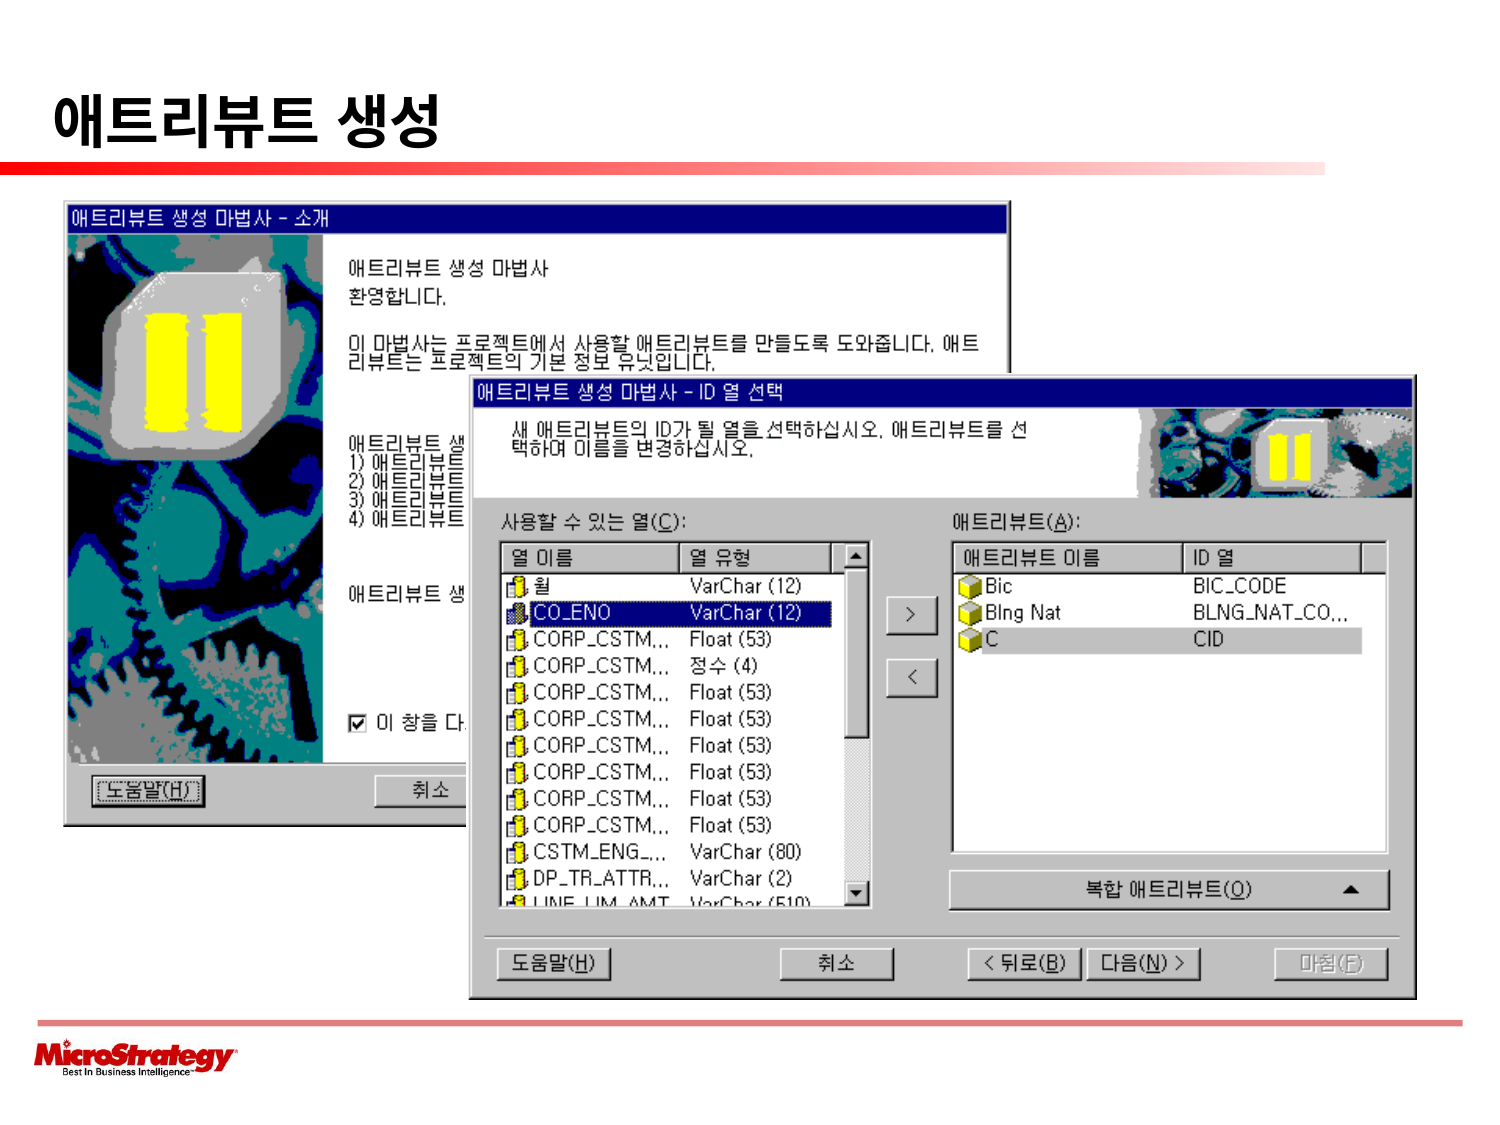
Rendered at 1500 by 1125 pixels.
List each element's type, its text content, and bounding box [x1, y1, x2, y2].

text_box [466, 373, 1417, 1001]
picture [34, 1038, 238, 1077]
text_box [62, 199, 1013, 827]
title 애트리뷰트 생성 [37, 37, 1463, 163]
